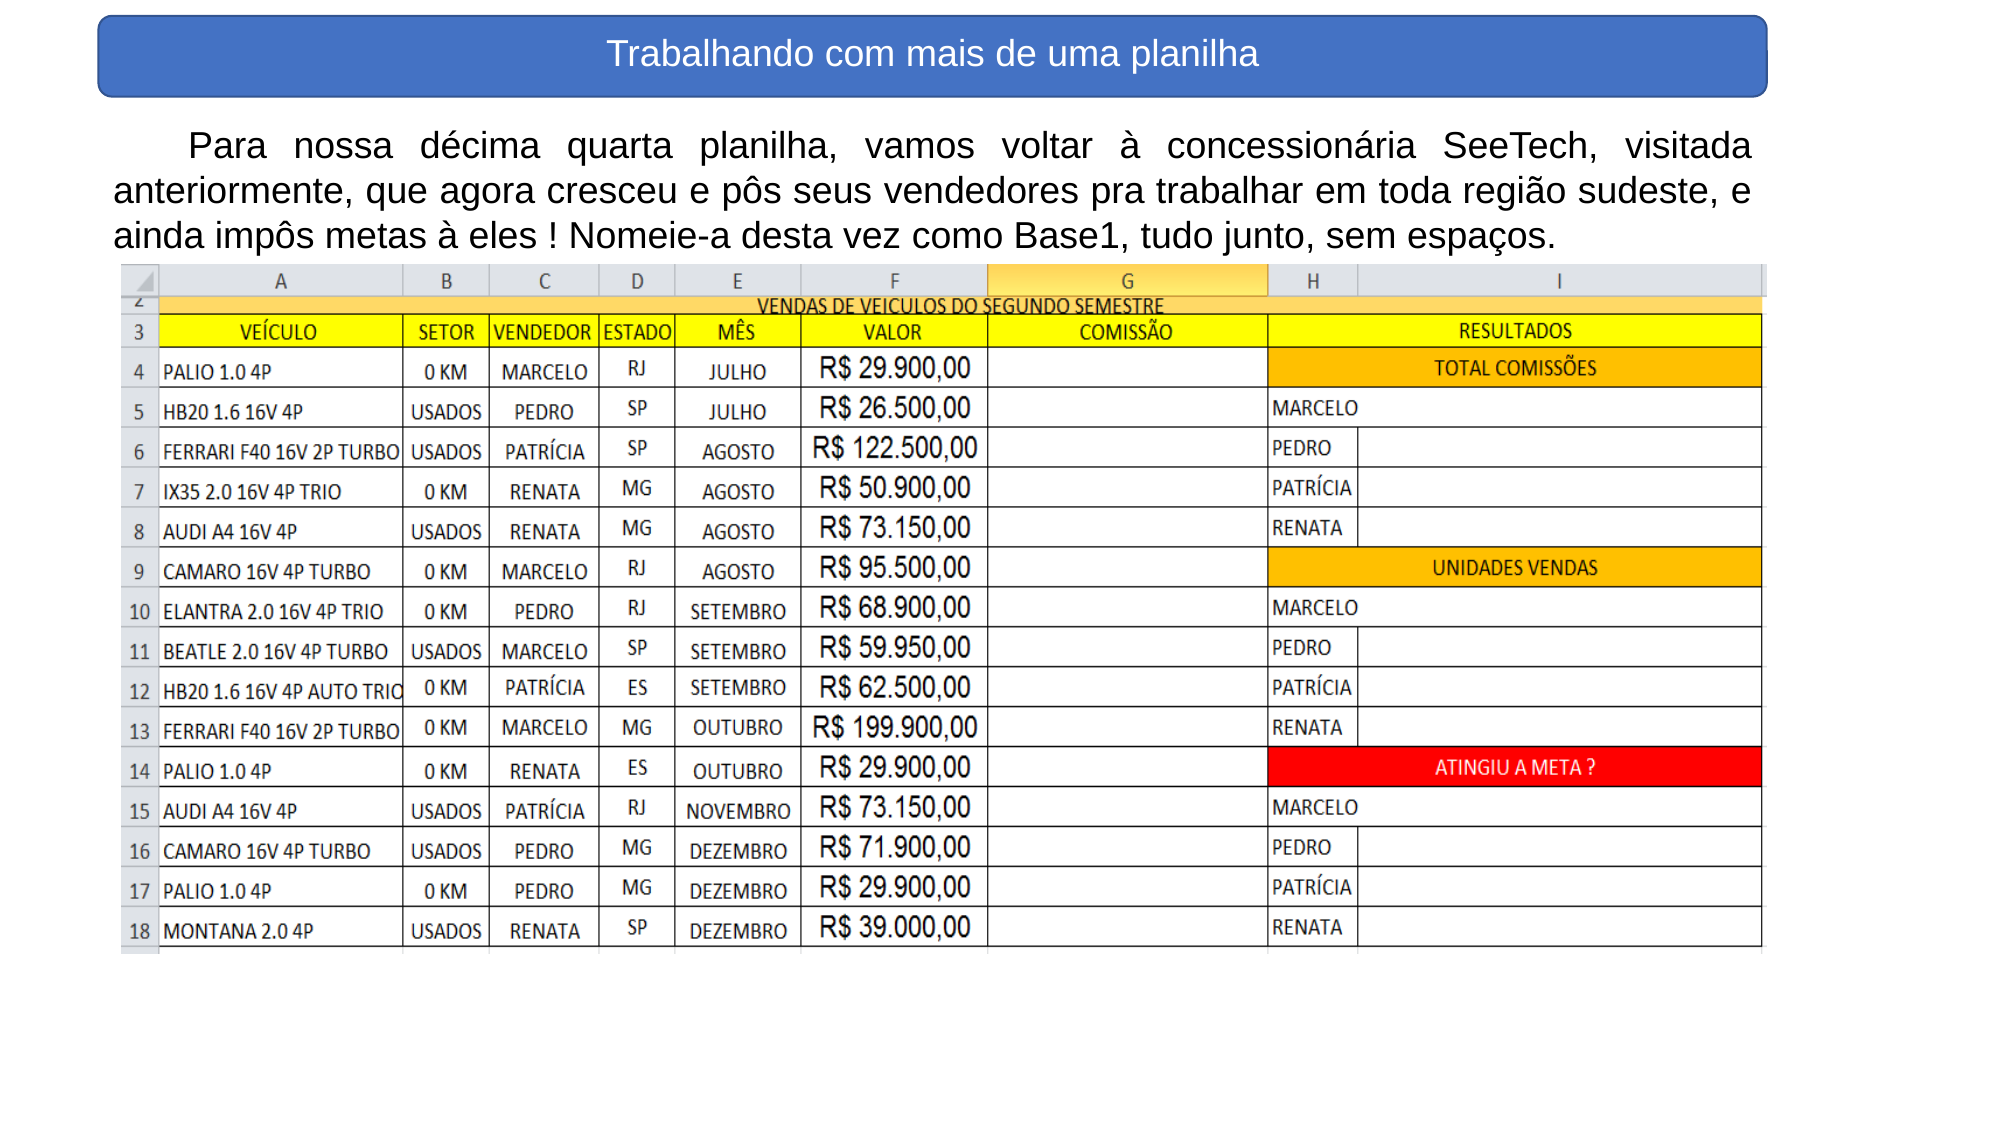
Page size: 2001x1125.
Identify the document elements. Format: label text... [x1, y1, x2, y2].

picture [121, 264, 1767, 954]
text_box [97, 24, 1768, 98]
text_box Trabalhando com mais de uma planilha [98, 21, 1767, 82]
text_box [100, 14, 1765, 21]
text_box Para nossa décima quarta planilha, vamos voltar à concessionária SeeTech, visitada anteriormente, que agora cresceu e pôs seus vendedores pra trabalhar em toda região sudeste, e ainda impôs metas à eles ! Nomeie-a desta vez como Base1, tudo junto, sem espaços. [98, 113, 1767, 263]
